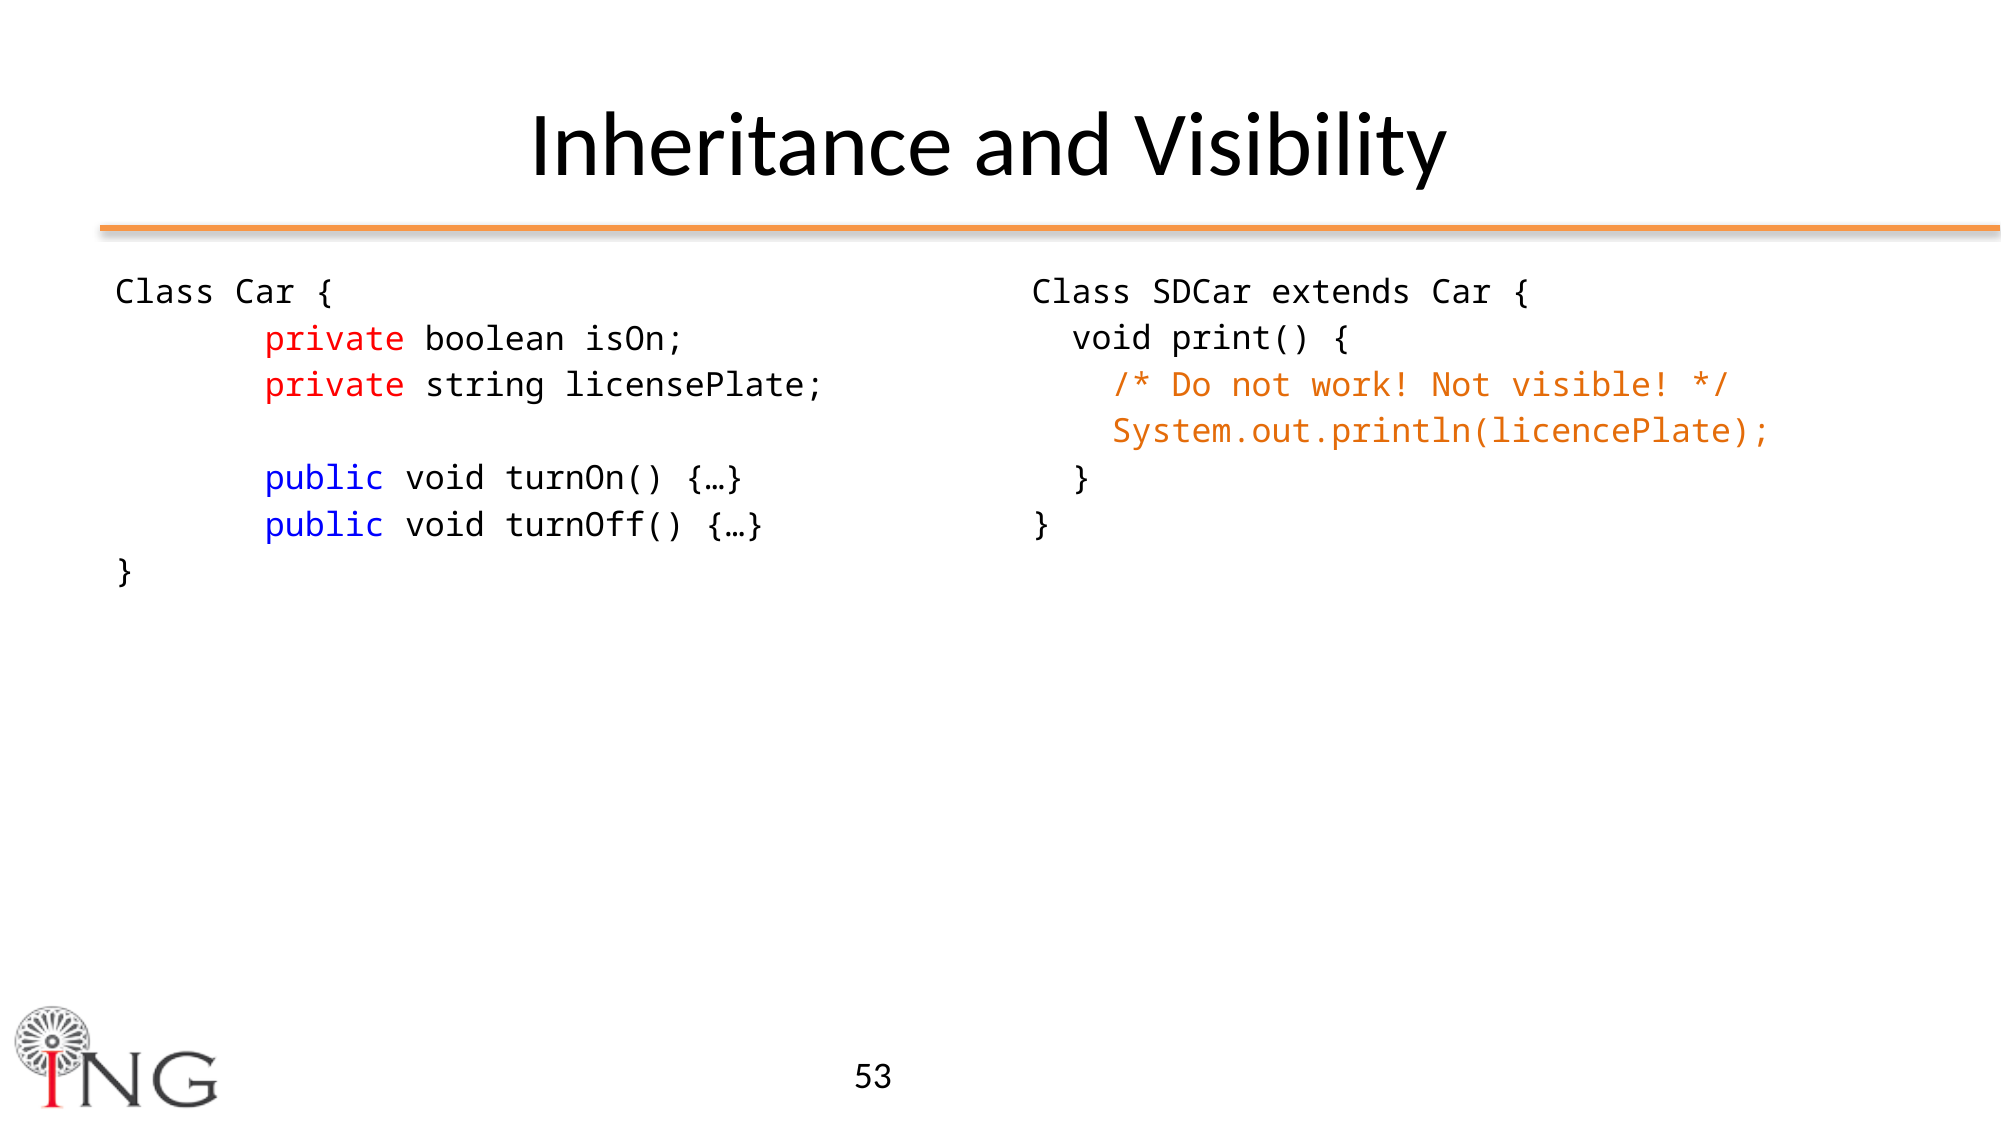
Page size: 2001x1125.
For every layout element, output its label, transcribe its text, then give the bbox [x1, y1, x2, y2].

title Inheritance and Visibility [99, 45, 1900, 233]
list Class Car { private boolean isOn; private string licensePlate; public void turnOn() {…} public void turnOff() {…} } [99, 262, 984, 1005]
slide_number 53 [839, 1043, 1900, 1104]
picture [0, 987, 244, 1125]
list Class SDCar extends Car { void print() { /* Do not work! Not visible! */ System.out.println(licencePlate); } } [1016, 262, 1900, 1005]
